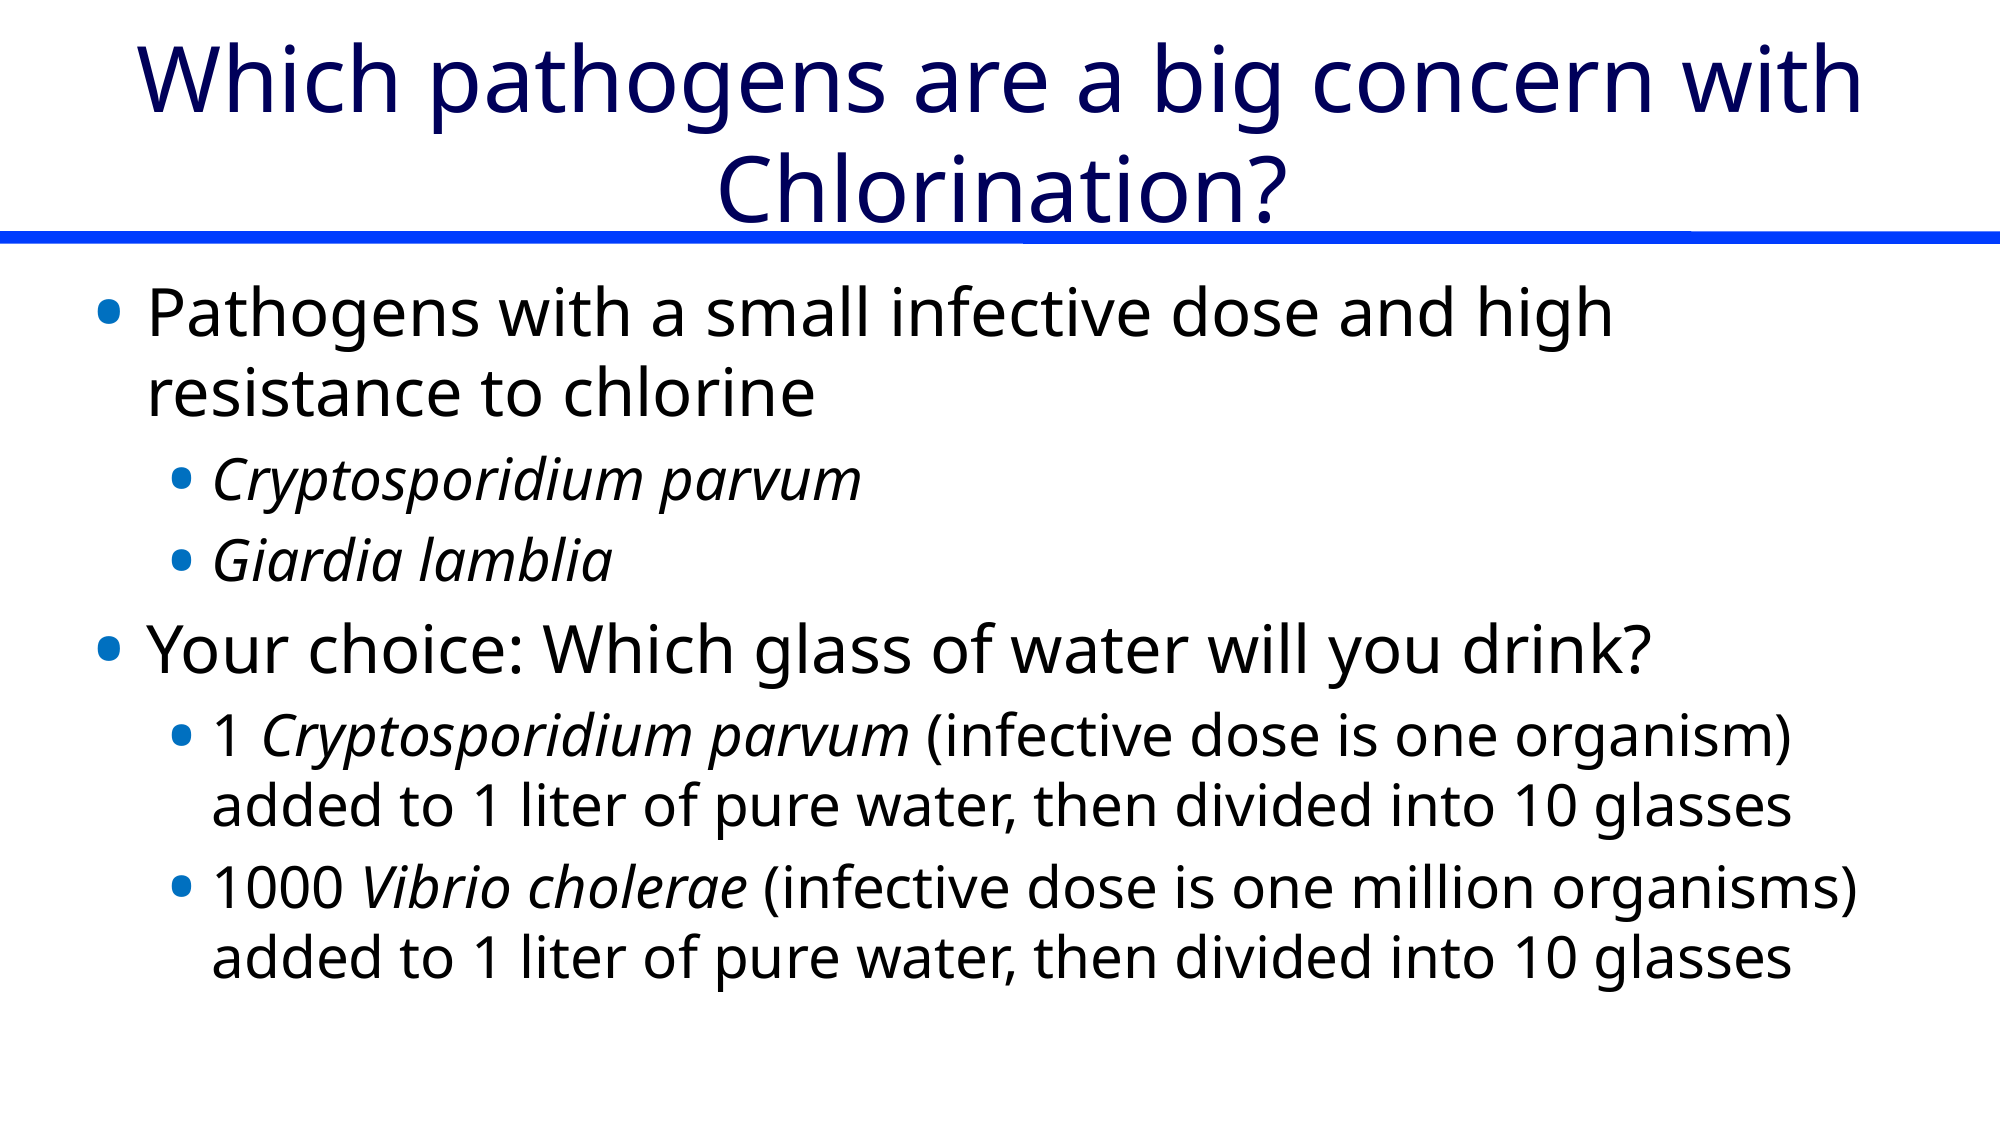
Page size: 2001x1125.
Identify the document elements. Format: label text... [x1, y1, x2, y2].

title Which pathogens are a big concern with Chlorination? [75, 37, 1930, 225]
list Pathogens with a small infective dose and high resistance to chlorine Cryptosporidium parvum Giardia lamblia Your choice: Which glass of water will you drink? 1 Cryptosporidium parvum (infective dose is one organism) added to 1 liter of pure water, then divided into 10 glasses 1000 Vibrio cholerae (infective dose is one million organisms) added to 1 liter of pure water, then divided into 10 glasses [74, 262, 1930, 1006]
